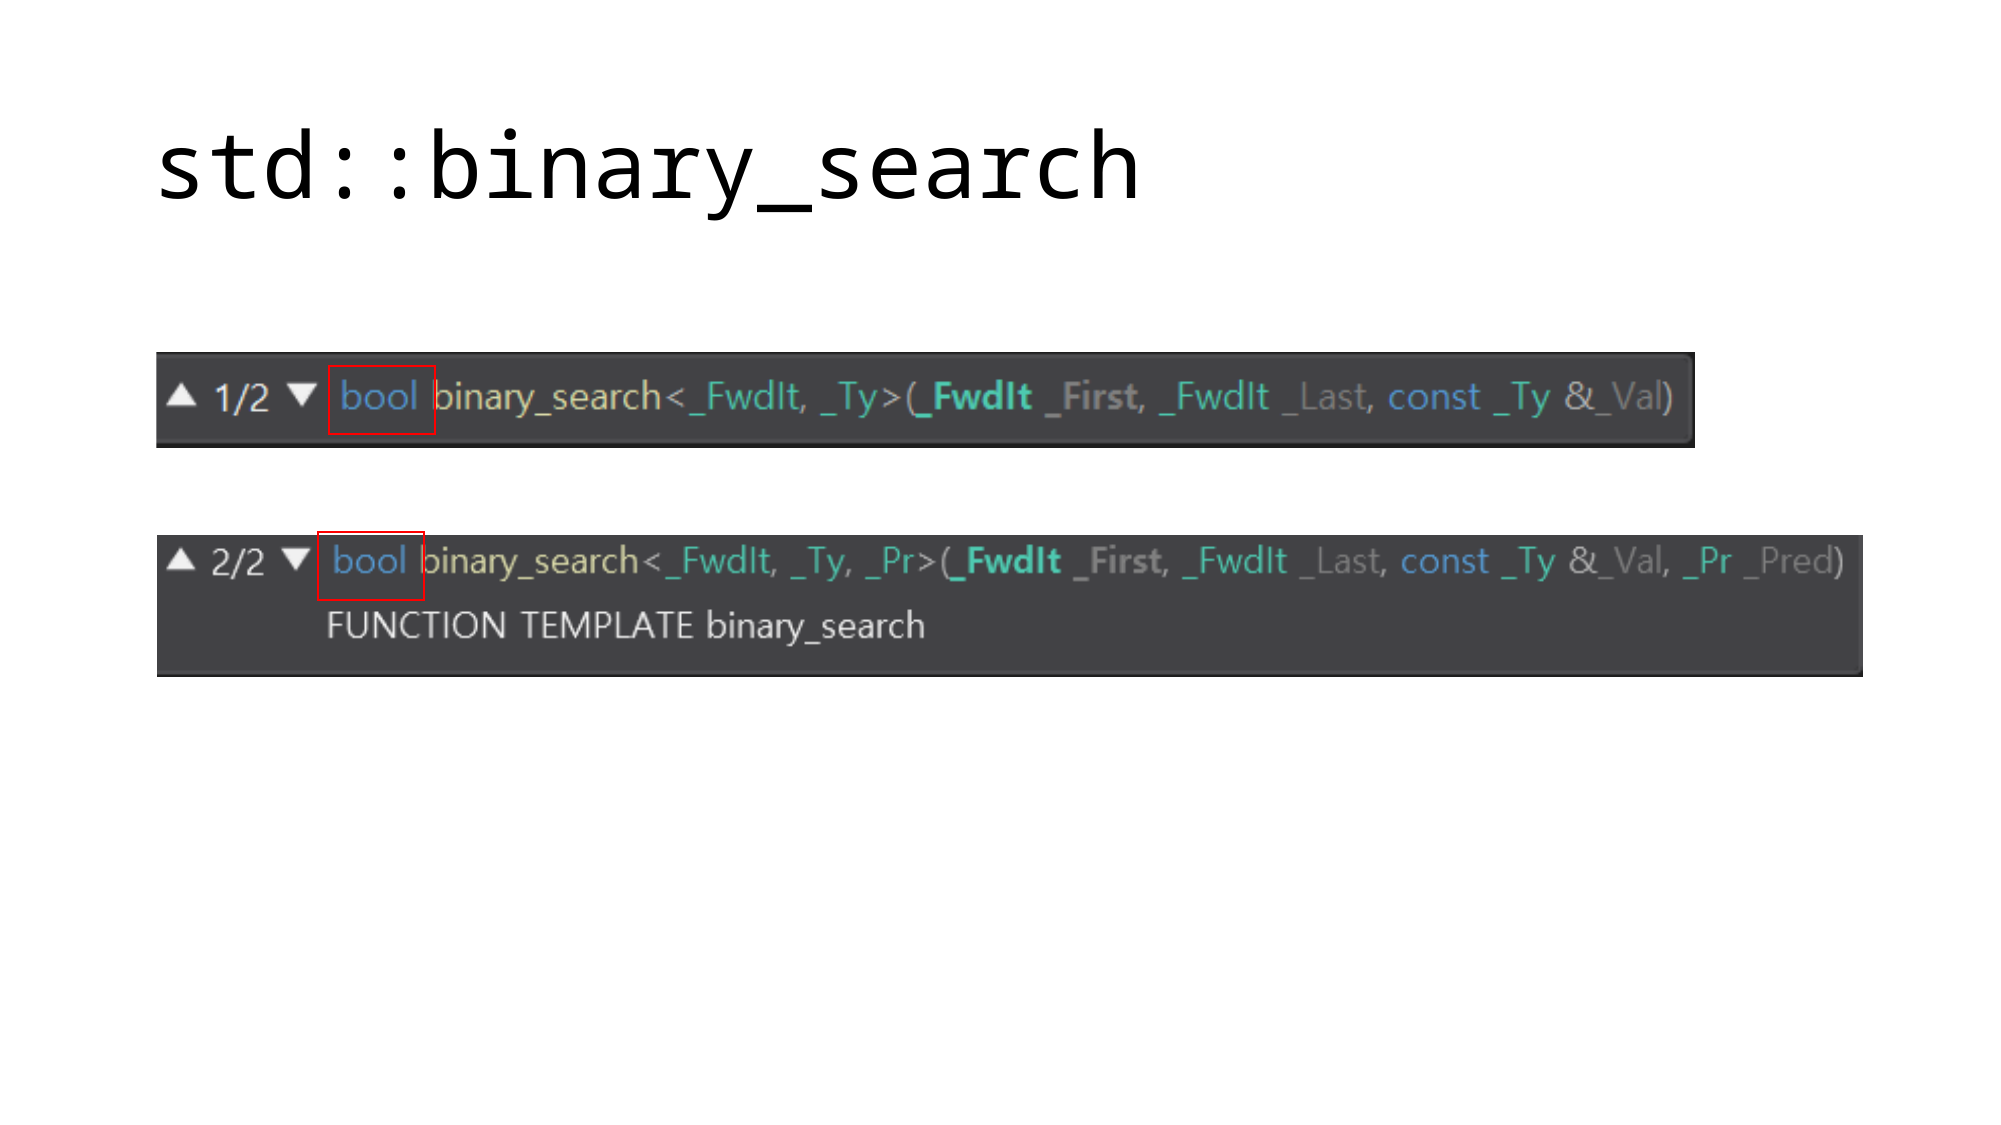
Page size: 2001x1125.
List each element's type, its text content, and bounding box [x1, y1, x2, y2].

title std::binary_search [137, 59, 1863, 278]
text_box [317, 531, 425, 535]
picture [156, 352, 1720, 457]
picture [157, 535, 1863, 677]
